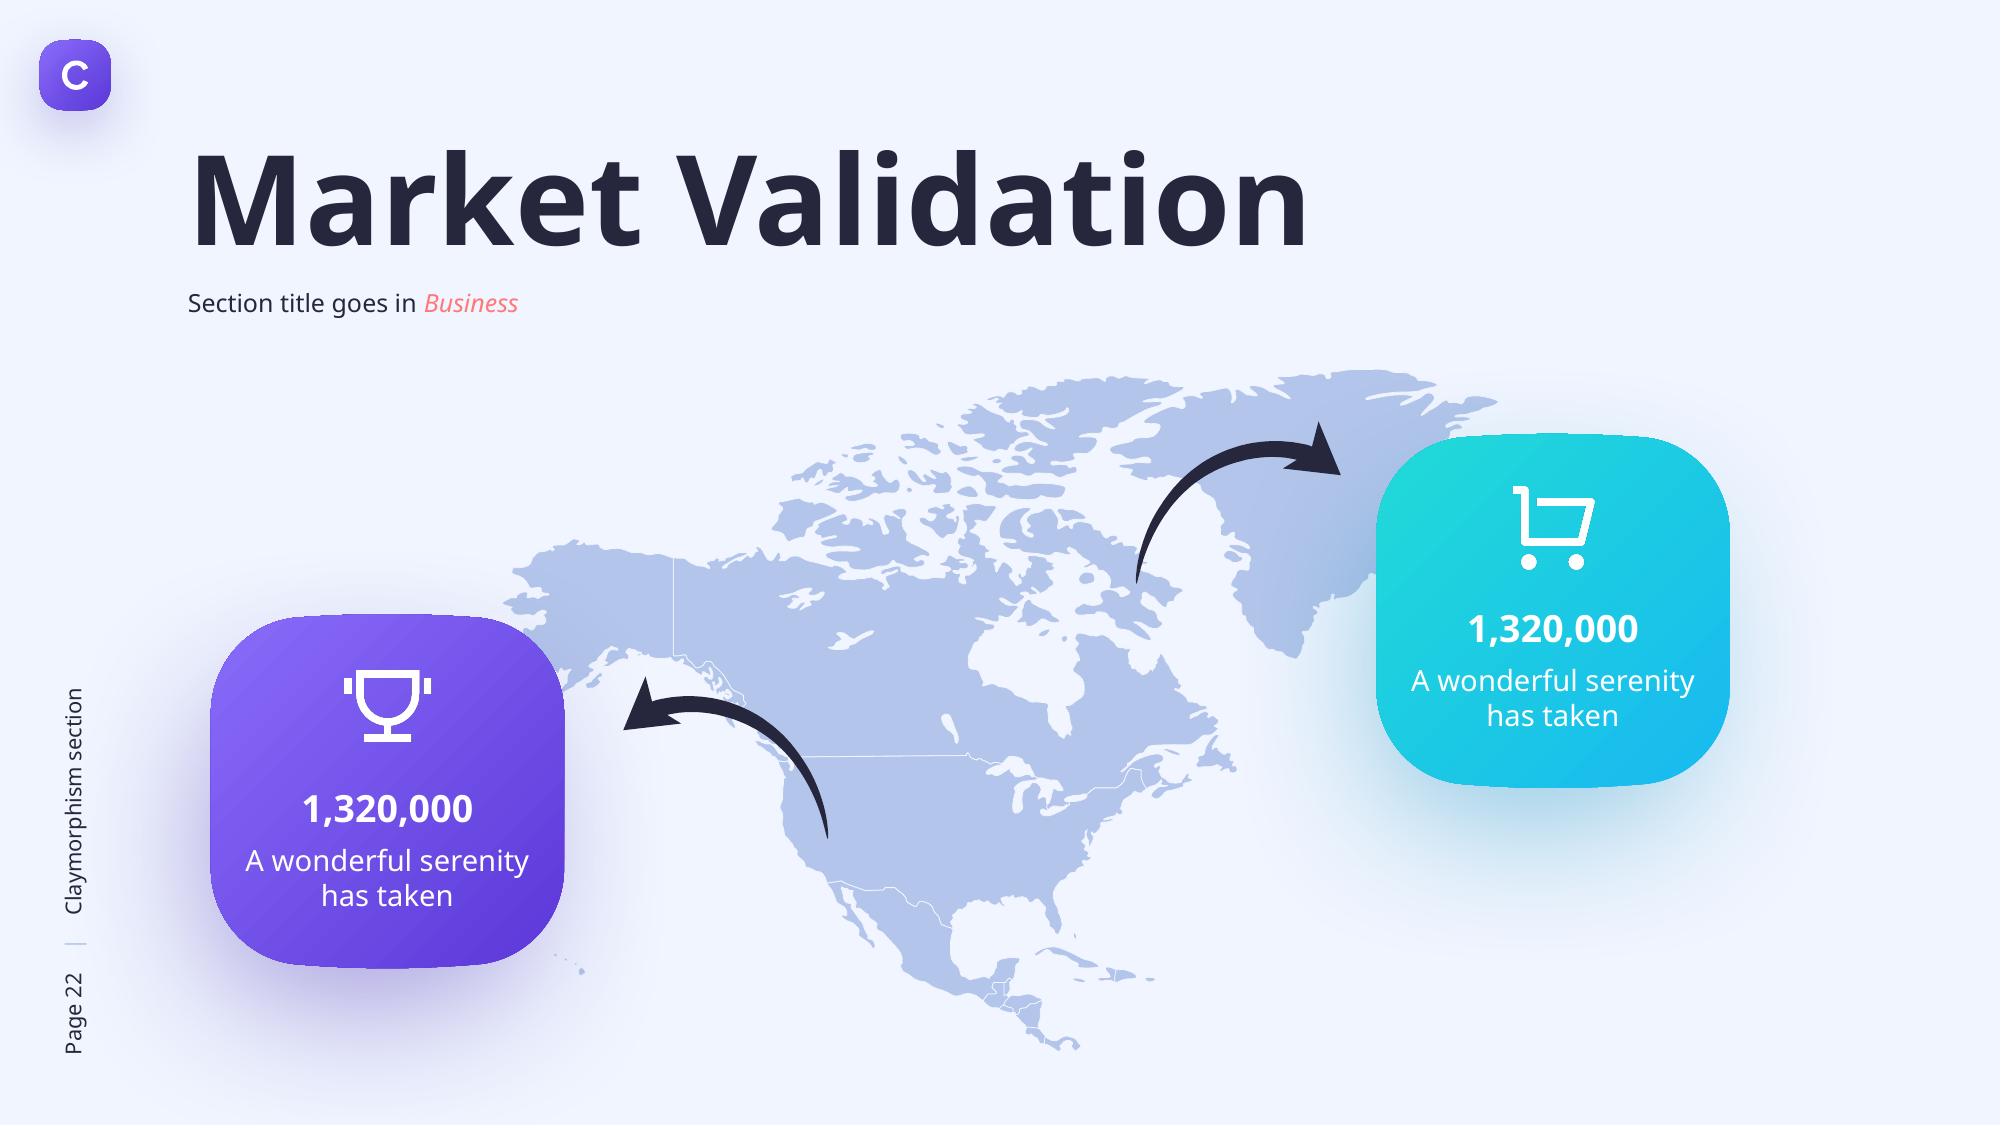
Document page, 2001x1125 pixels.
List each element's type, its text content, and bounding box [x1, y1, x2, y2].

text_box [218, 777, 557, 922]
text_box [1376, 433, 1730, 789]
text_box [1384, 597, 1722, 741]
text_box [501, 368, 1499, 1053]
text_box Market Validation [173, 113, 1460, 279]
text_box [210, 614, 565, 969]
text_box Section title goes in Business [173, 280, 708, 325]
